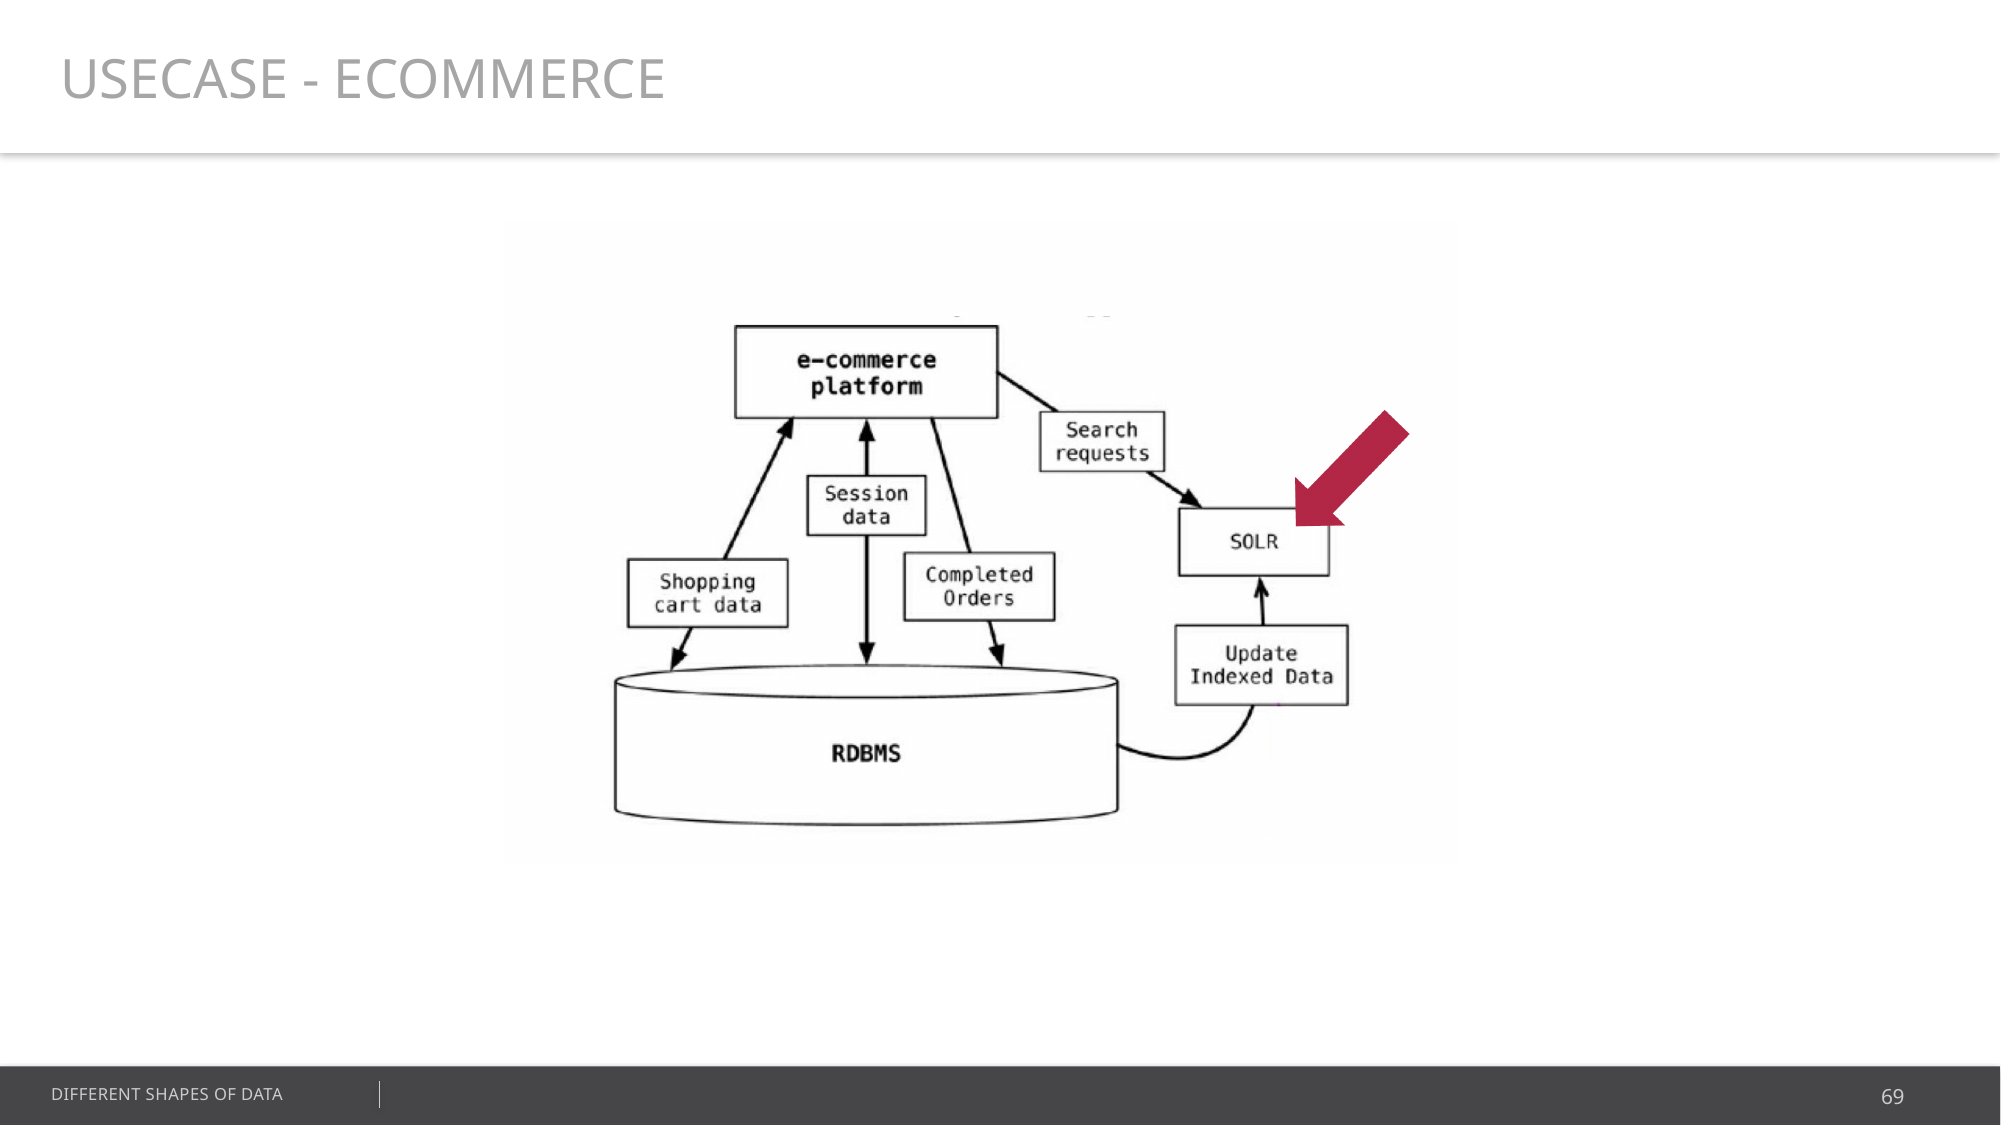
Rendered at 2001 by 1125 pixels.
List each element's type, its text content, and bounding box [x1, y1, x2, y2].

list USECASE - ECOMMERCE [0, 0, 2000, 153]
picture [504, 220, 1461, 866]
